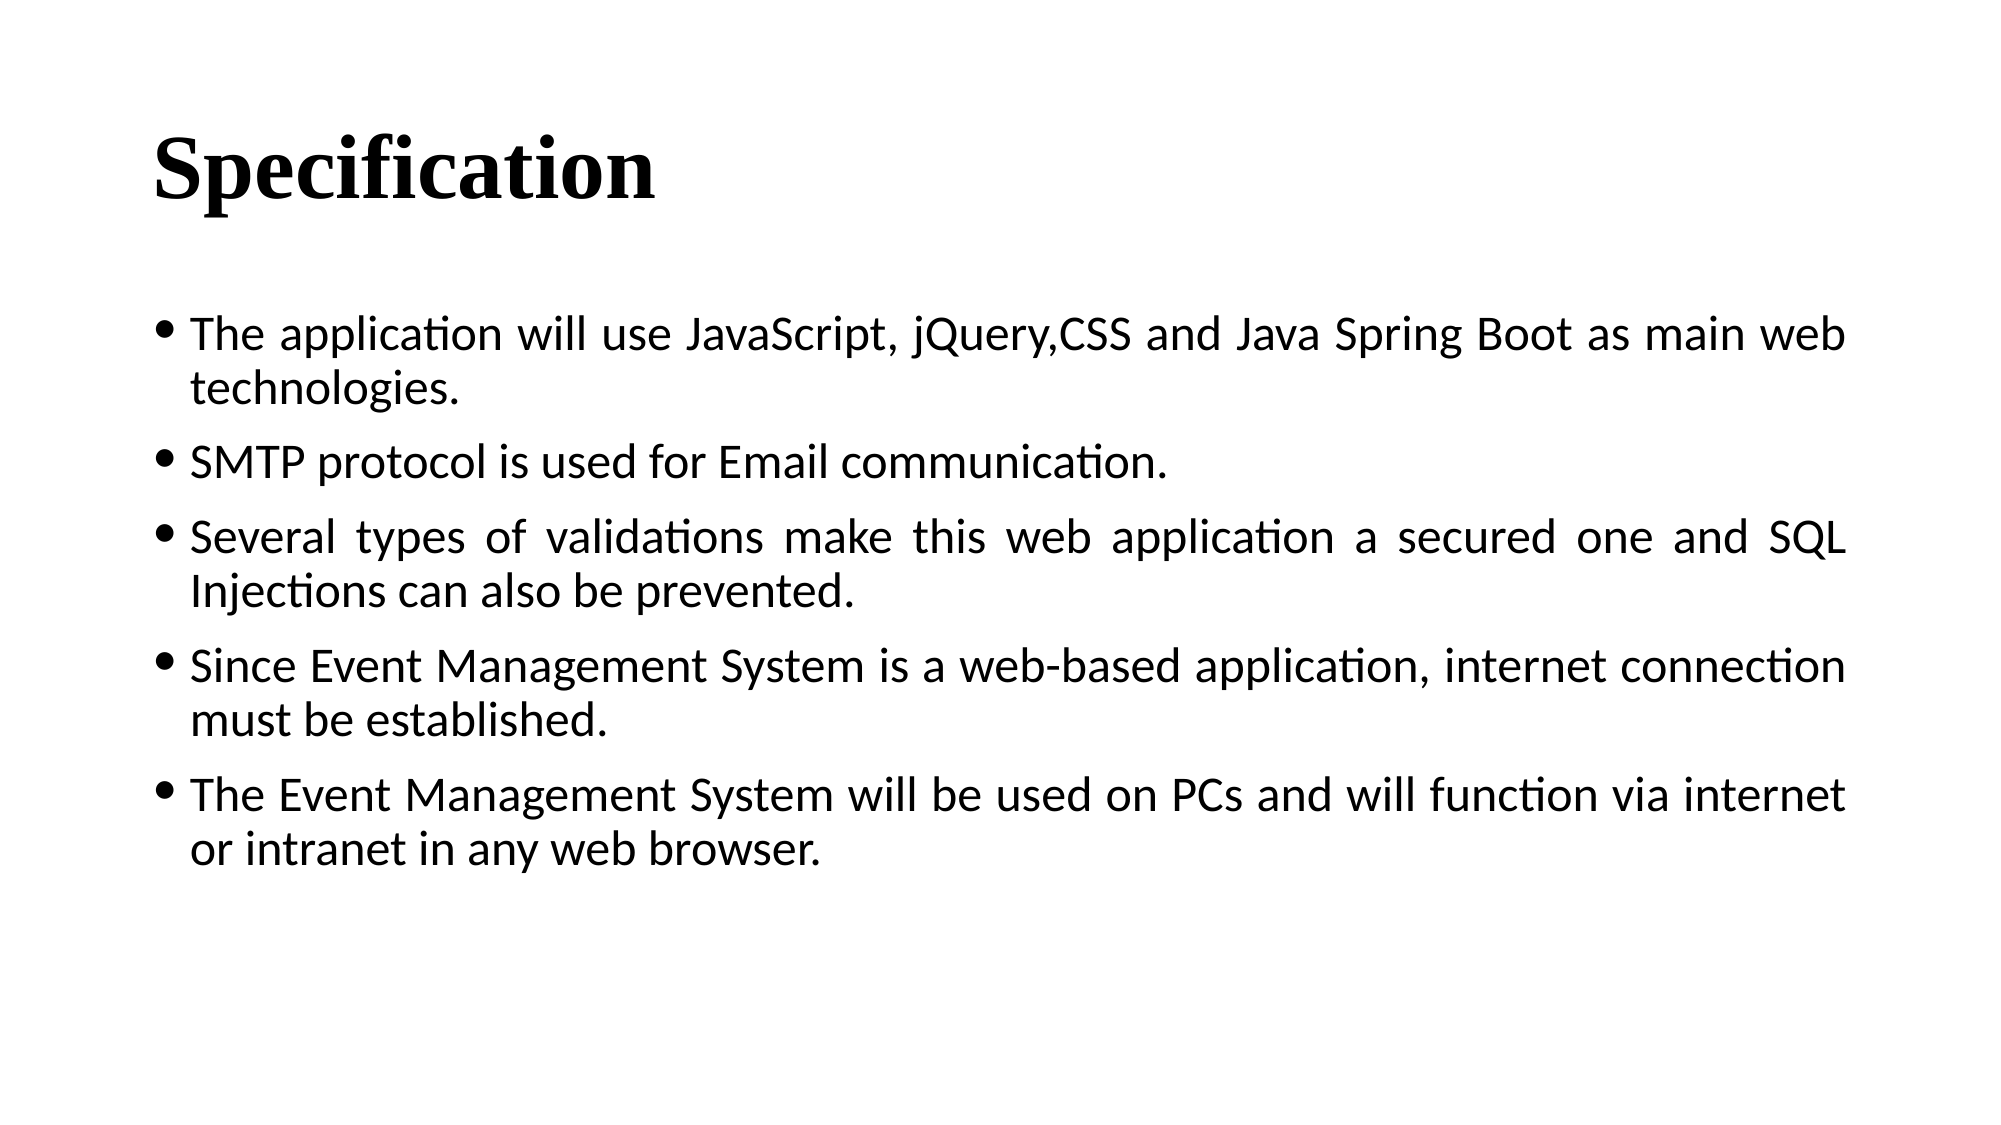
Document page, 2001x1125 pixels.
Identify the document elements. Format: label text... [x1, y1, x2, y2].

list The application will use JavaScript, jQuery,CSS and Java Spring Boot as main web technologies. SMTP protocol is used for Email communication. Several types of validations make this web application a secured one and SQL Injections can also be prevented. Since Event Management System is a web-based application, internet connection must be established. The Event Management System will be used on PCs and will function via internet or intranet in any web browser. [137, 299, 1863, 1014]
title Specification [137, 59, 1863, 278]
